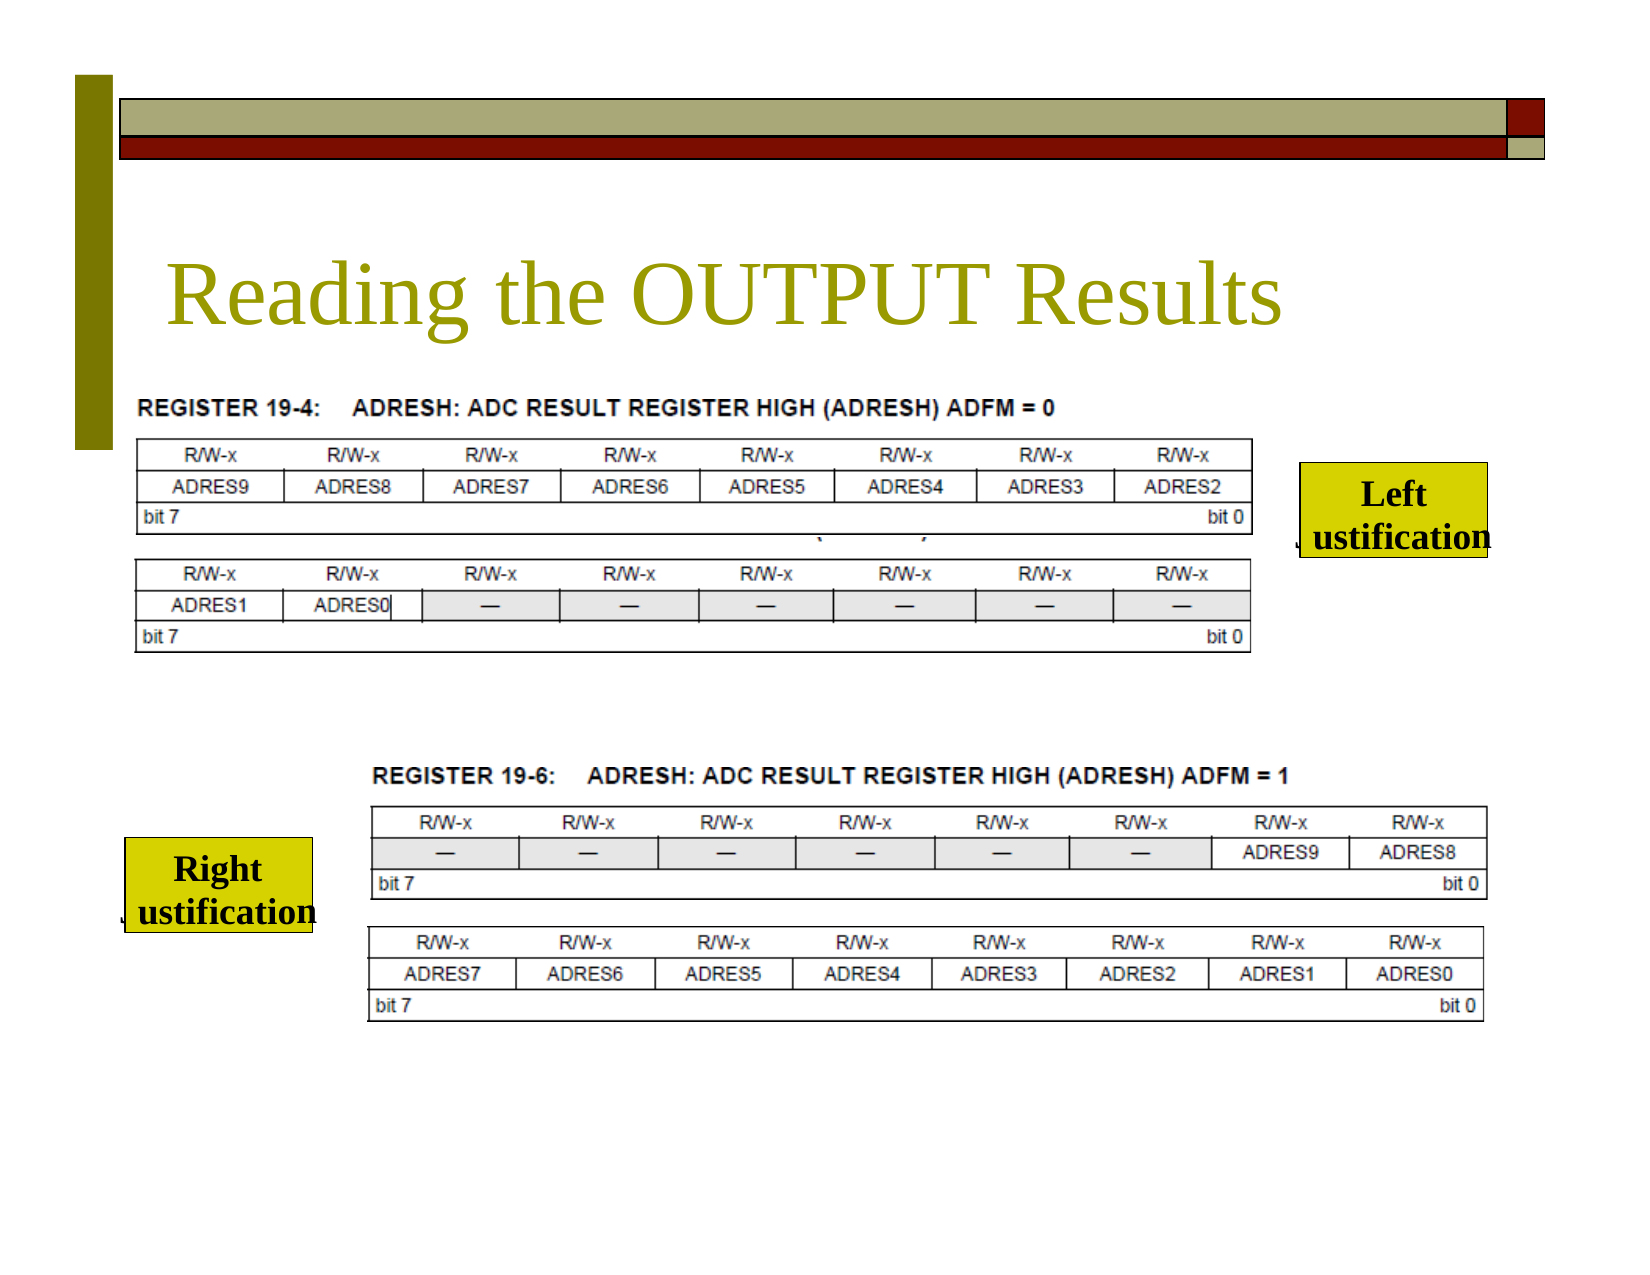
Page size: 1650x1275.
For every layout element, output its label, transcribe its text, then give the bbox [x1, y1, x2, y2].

text_box Left ustificatio [1299, 462, 1488, 558]
text_box Right ustificatio [125, 837, 313, 933]
table_header [1508, 100, 1544, 135]
text_box J [1292, 509, 1299, 557]
table_cell [121, 138, 1506, 158]
text_box [370, 767, 1488, 900]
title Reading the OUTPUT Results [162, 230, 1285, 446]
table_cell [1508, 138, 1544, 158]
table_header [121, 100, 1506, 135]
text_box [134, 537, 1252, 654]
text_box n [294, 884, 320, 932]
text_box n [1469, 509, 1495, 557]
text_box J [117, 884, 125, 932]
text_box [135, 399, 1253, 535]
text_box [367, 926, 1485, 1022]
